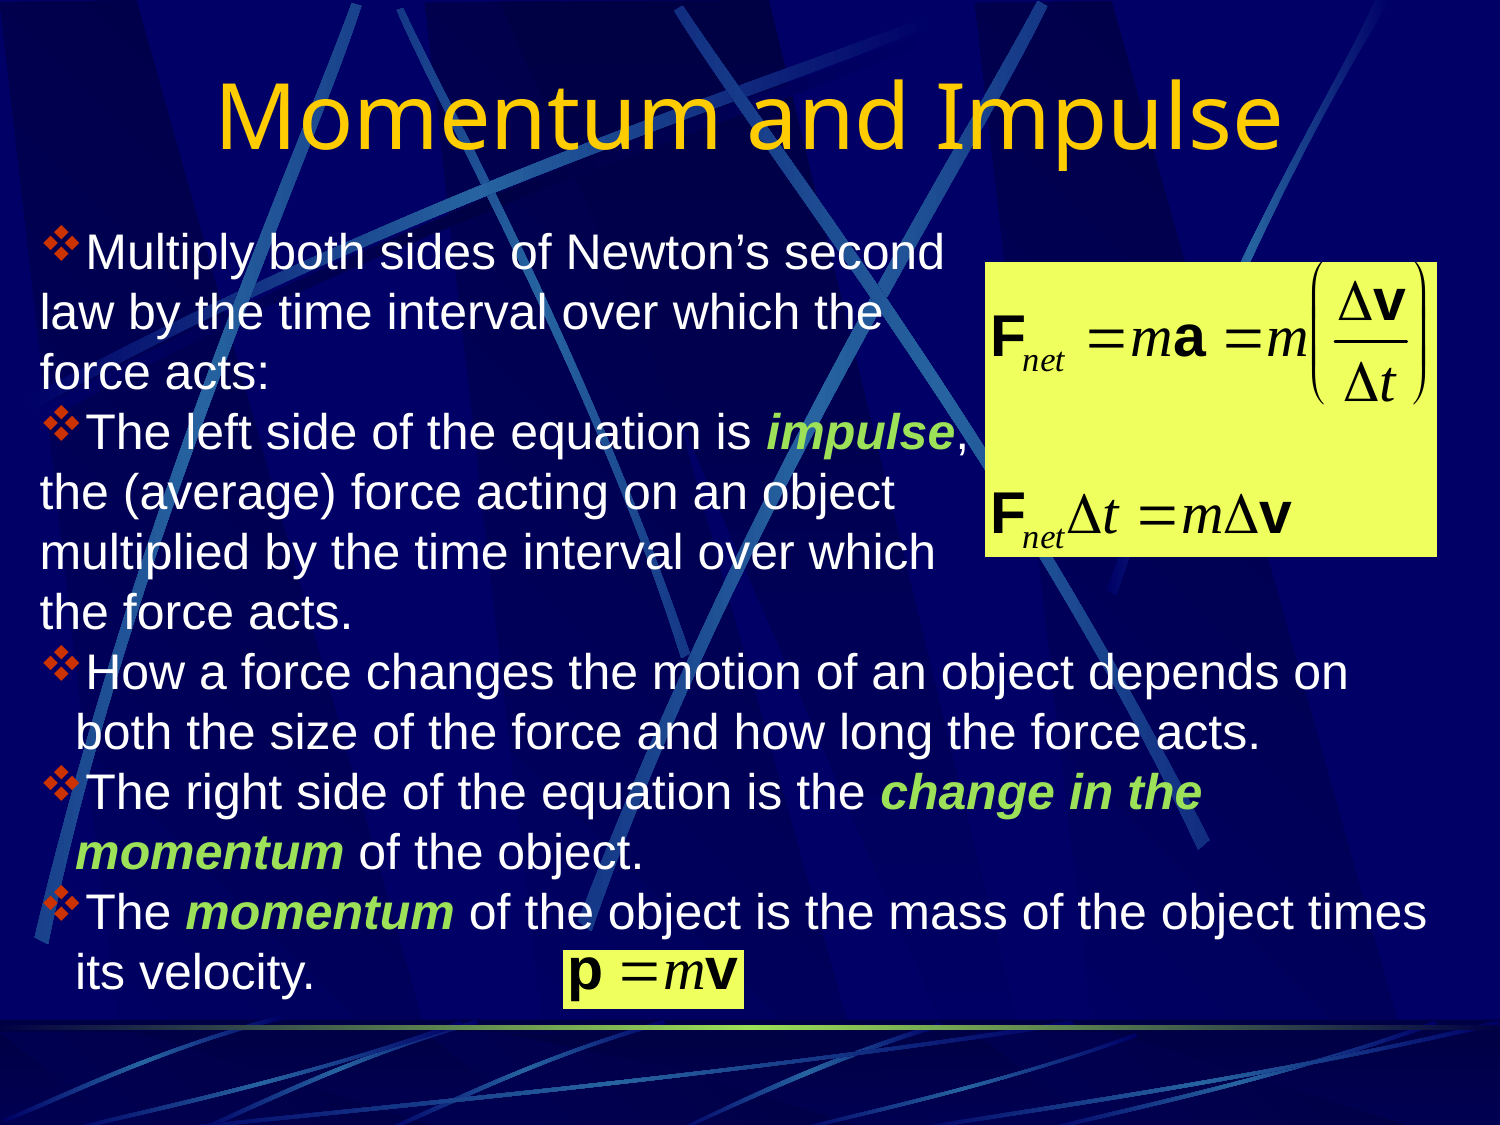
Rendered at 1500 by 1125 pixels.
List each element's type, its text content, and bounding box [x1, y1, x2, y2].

text_box Multiply both sides of Newton’s second law by the time interval over which the force acts: The left side of the equation is impulse, the (average) force acting on an object multiplied by the time interval over which the force acts. How a force changes the motion of an object depends on both the size of the force and how long the force acts. The right side of the equation is the change in the momentum of the object. The momentum of the object is the mass of the object times its velocity. [24, 212, 1450, 1008]
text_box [984, 262, 1438, 558]
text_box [562, 949, 745, 1010]
title Momentum and Impulse [112, 50, 1388, 175]
